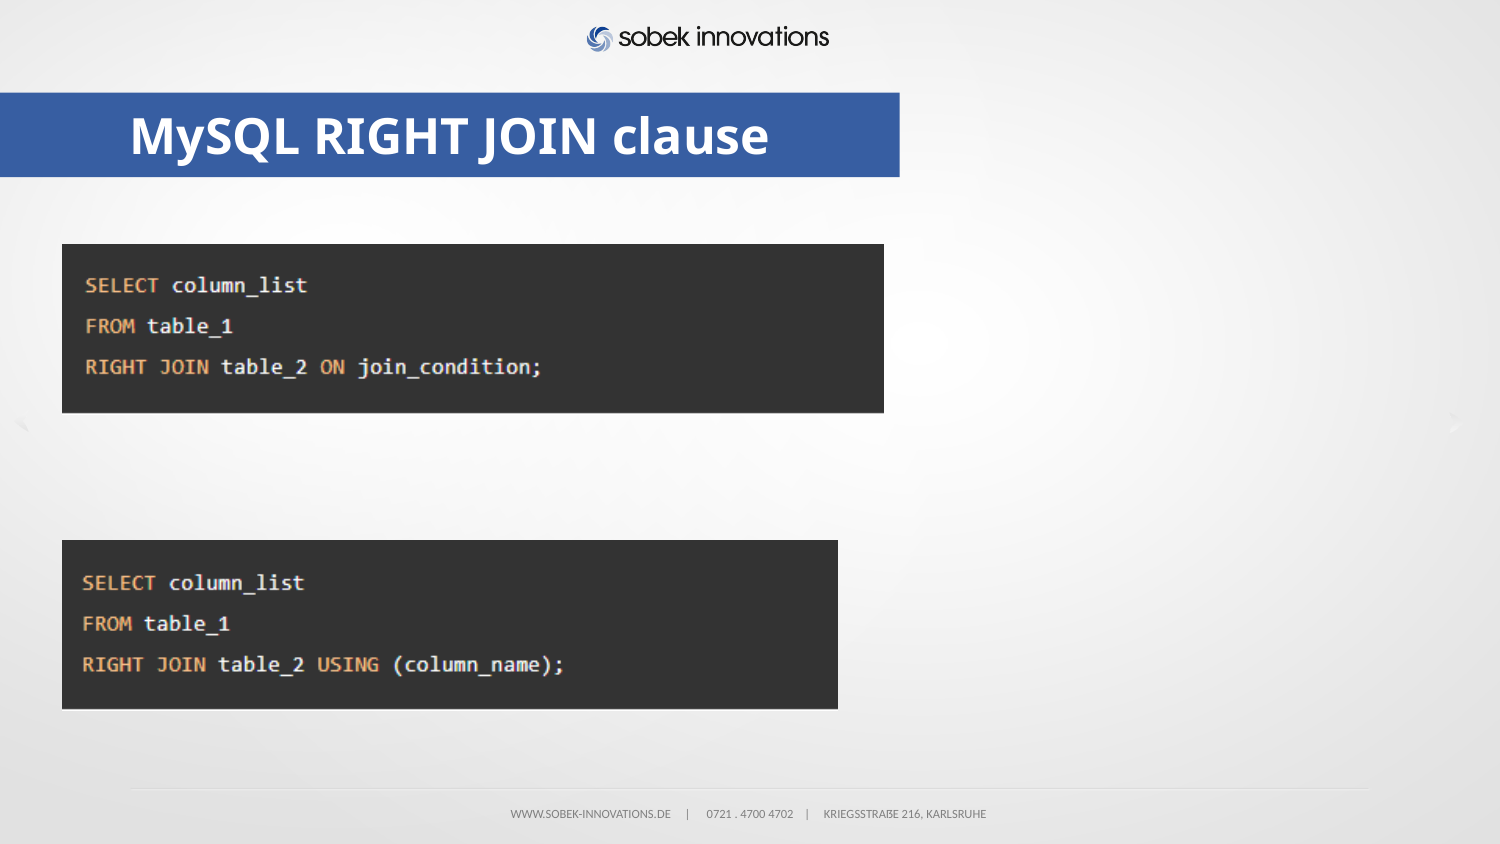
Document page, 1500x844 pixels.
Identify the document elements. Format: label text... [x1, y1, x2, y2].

picture [0, 0, 1500, 844]
title MySQL RIGHT JOIN clause [0, 92, 900, 178]
